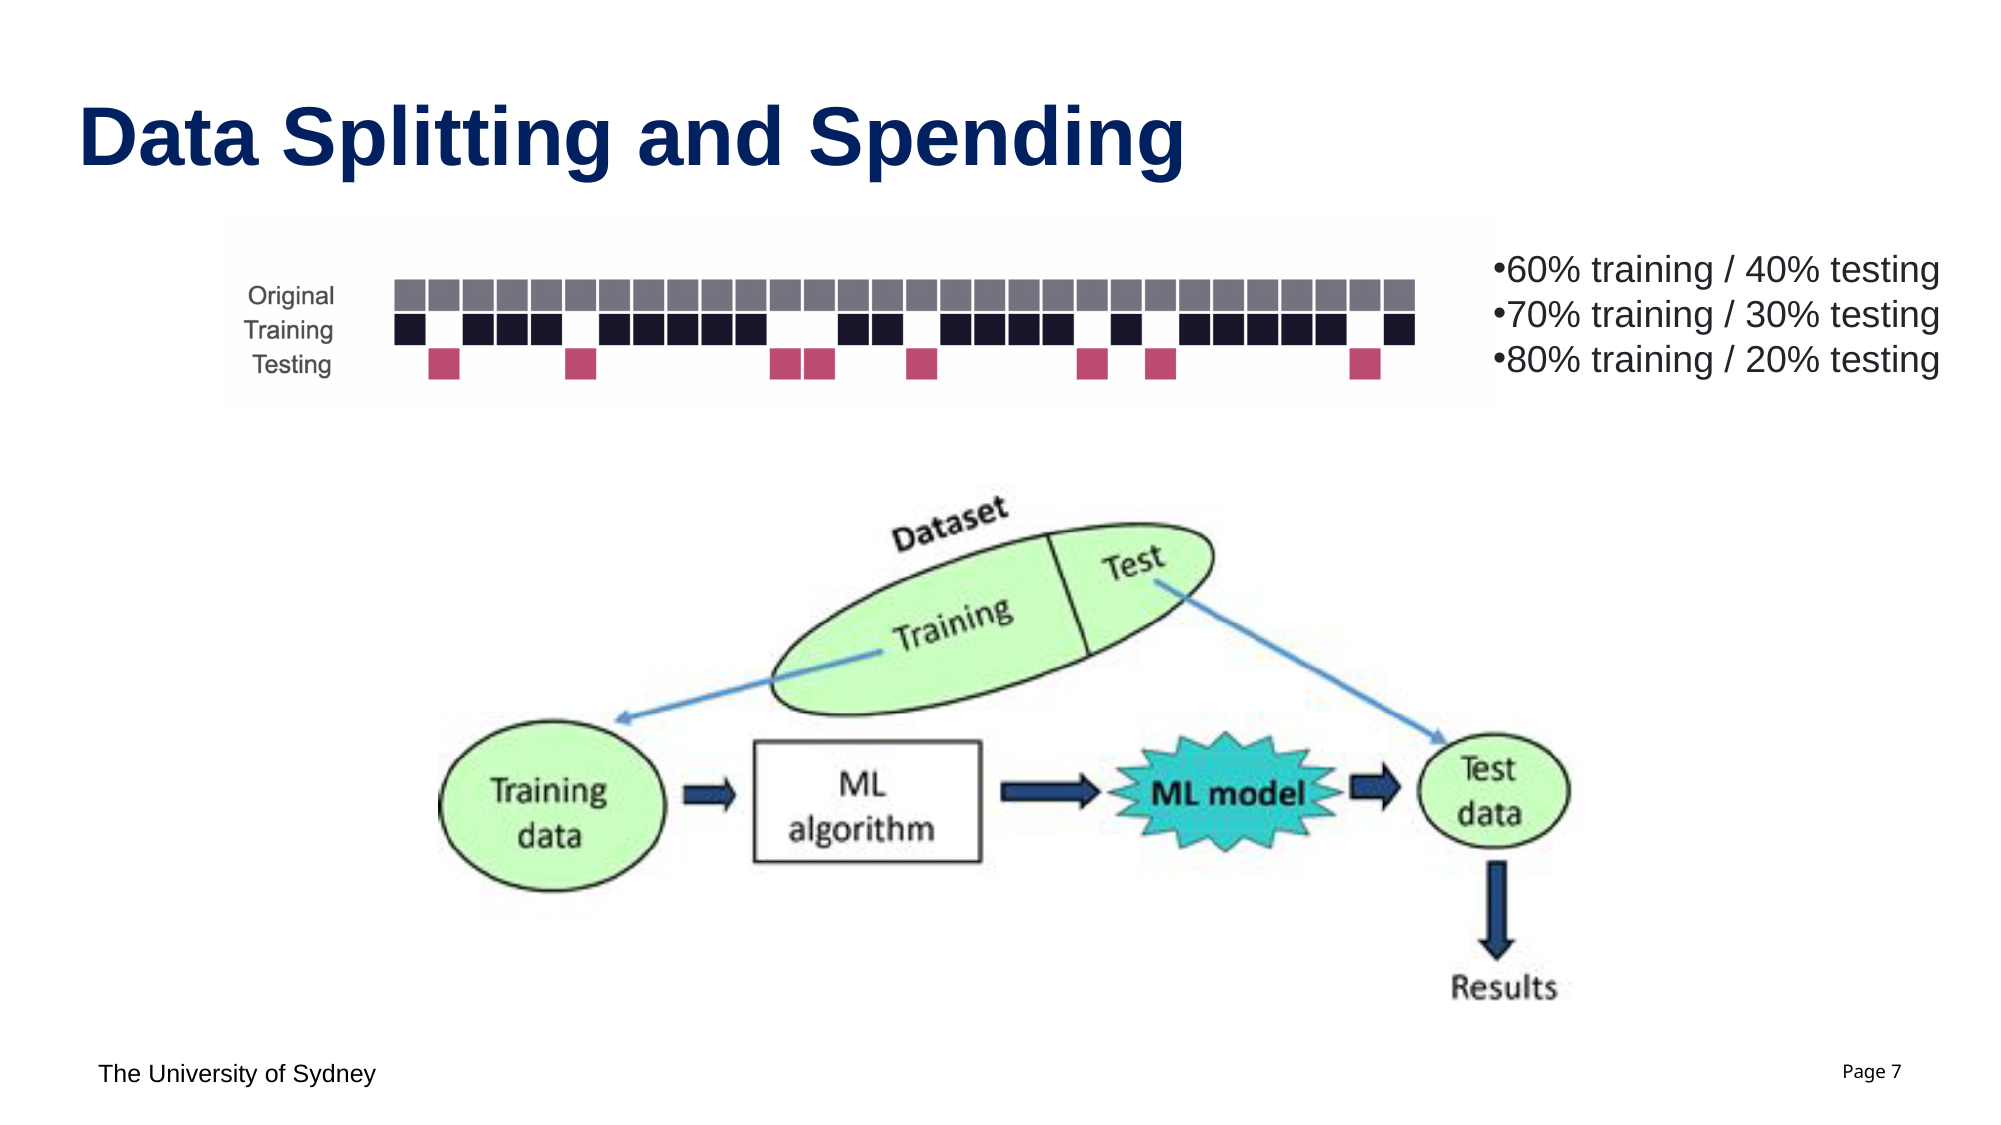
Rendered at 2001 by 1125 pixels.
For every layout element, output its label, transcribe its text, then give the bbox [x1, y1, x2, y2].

picture [362, 441, 1638, 1031]
title Data Splitting and Spending [78, 82, 1922, 189]
text_box 60% training / 40% testing 70% training / 30% testing 80% training / 20% testing [1501, 237, 1956, 388]
picture [221, 214, 1498, 413]
